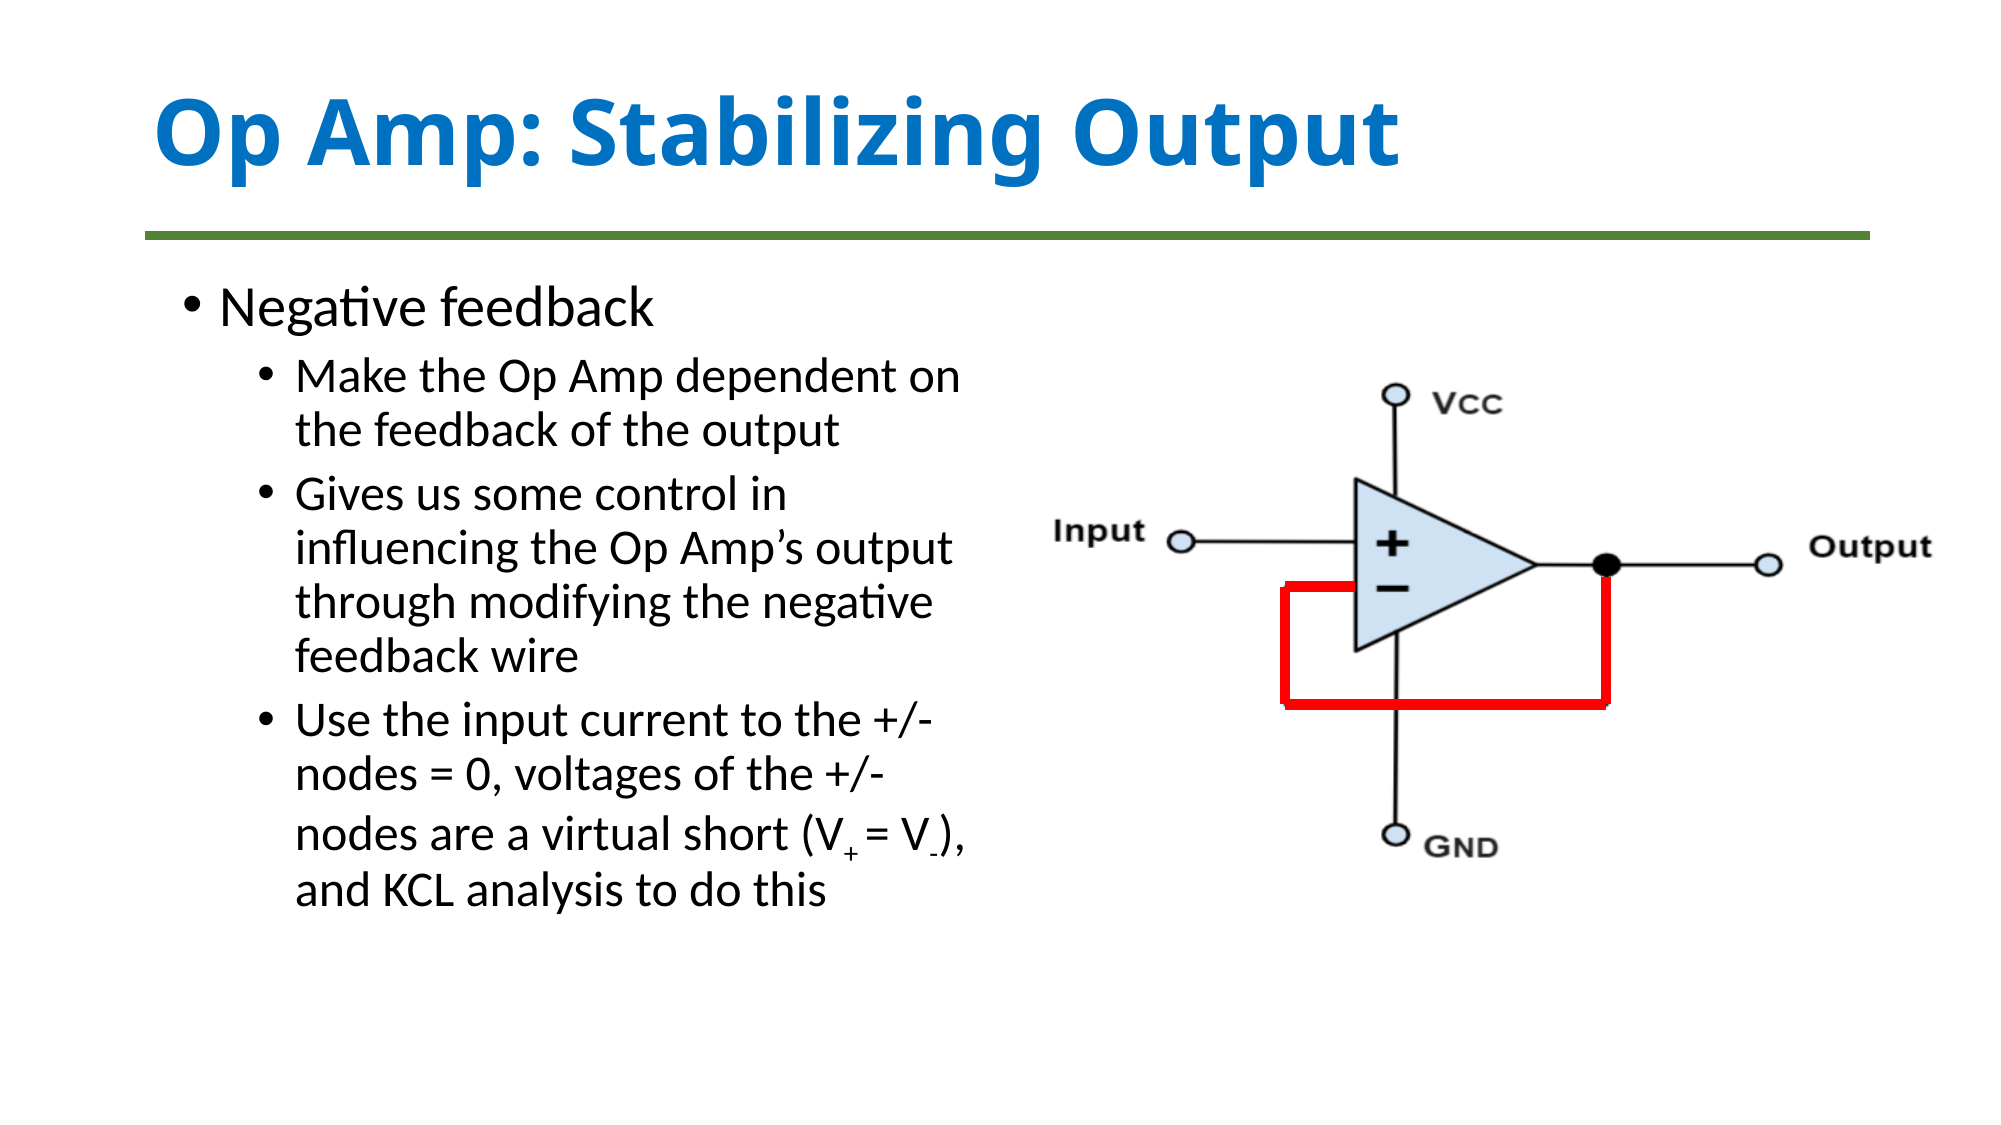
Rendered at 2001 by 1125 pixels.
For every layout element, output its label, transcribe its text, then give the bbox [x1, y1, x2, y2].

text_box Op Amp: Stabilizing Output [137, 59, 1863, 212]
picture [999, 286, 1982, 908]
text_box Negative feedback Make the Op Amp dependent on the feedback of the output Gives us some control in influencing the Op Amp’s output through modifying the negative feedback wire Use the input current to the +/- nodes = 0, voltages of the +/- nodes are a virtual short (V+ = V-), and KCL analysis to do this [167, 268, 1000, 1041]
